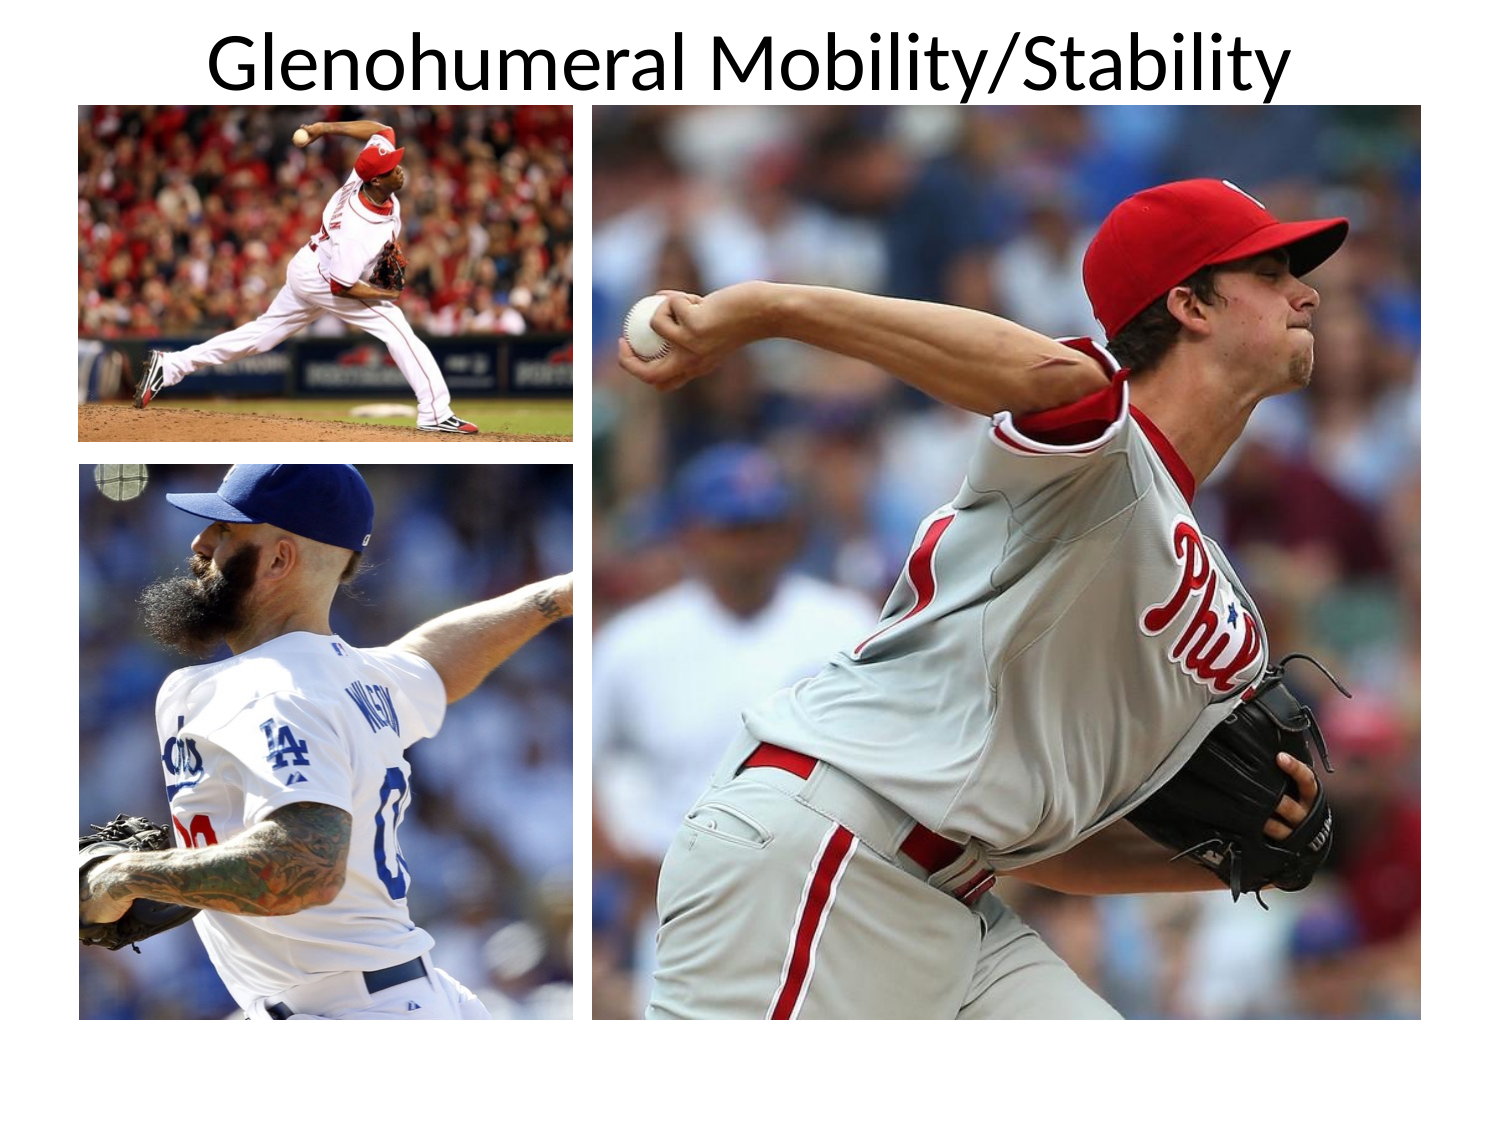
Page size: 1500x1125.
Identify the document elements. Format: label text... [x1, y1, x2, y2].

picture [78, 464, 573, 1020]
picture [591, 105, 1422, 1020]
text_box Glenohumeral Mobility/Stability [160, 0, 1340, 115]
picture [78, 105, 573, 442]
